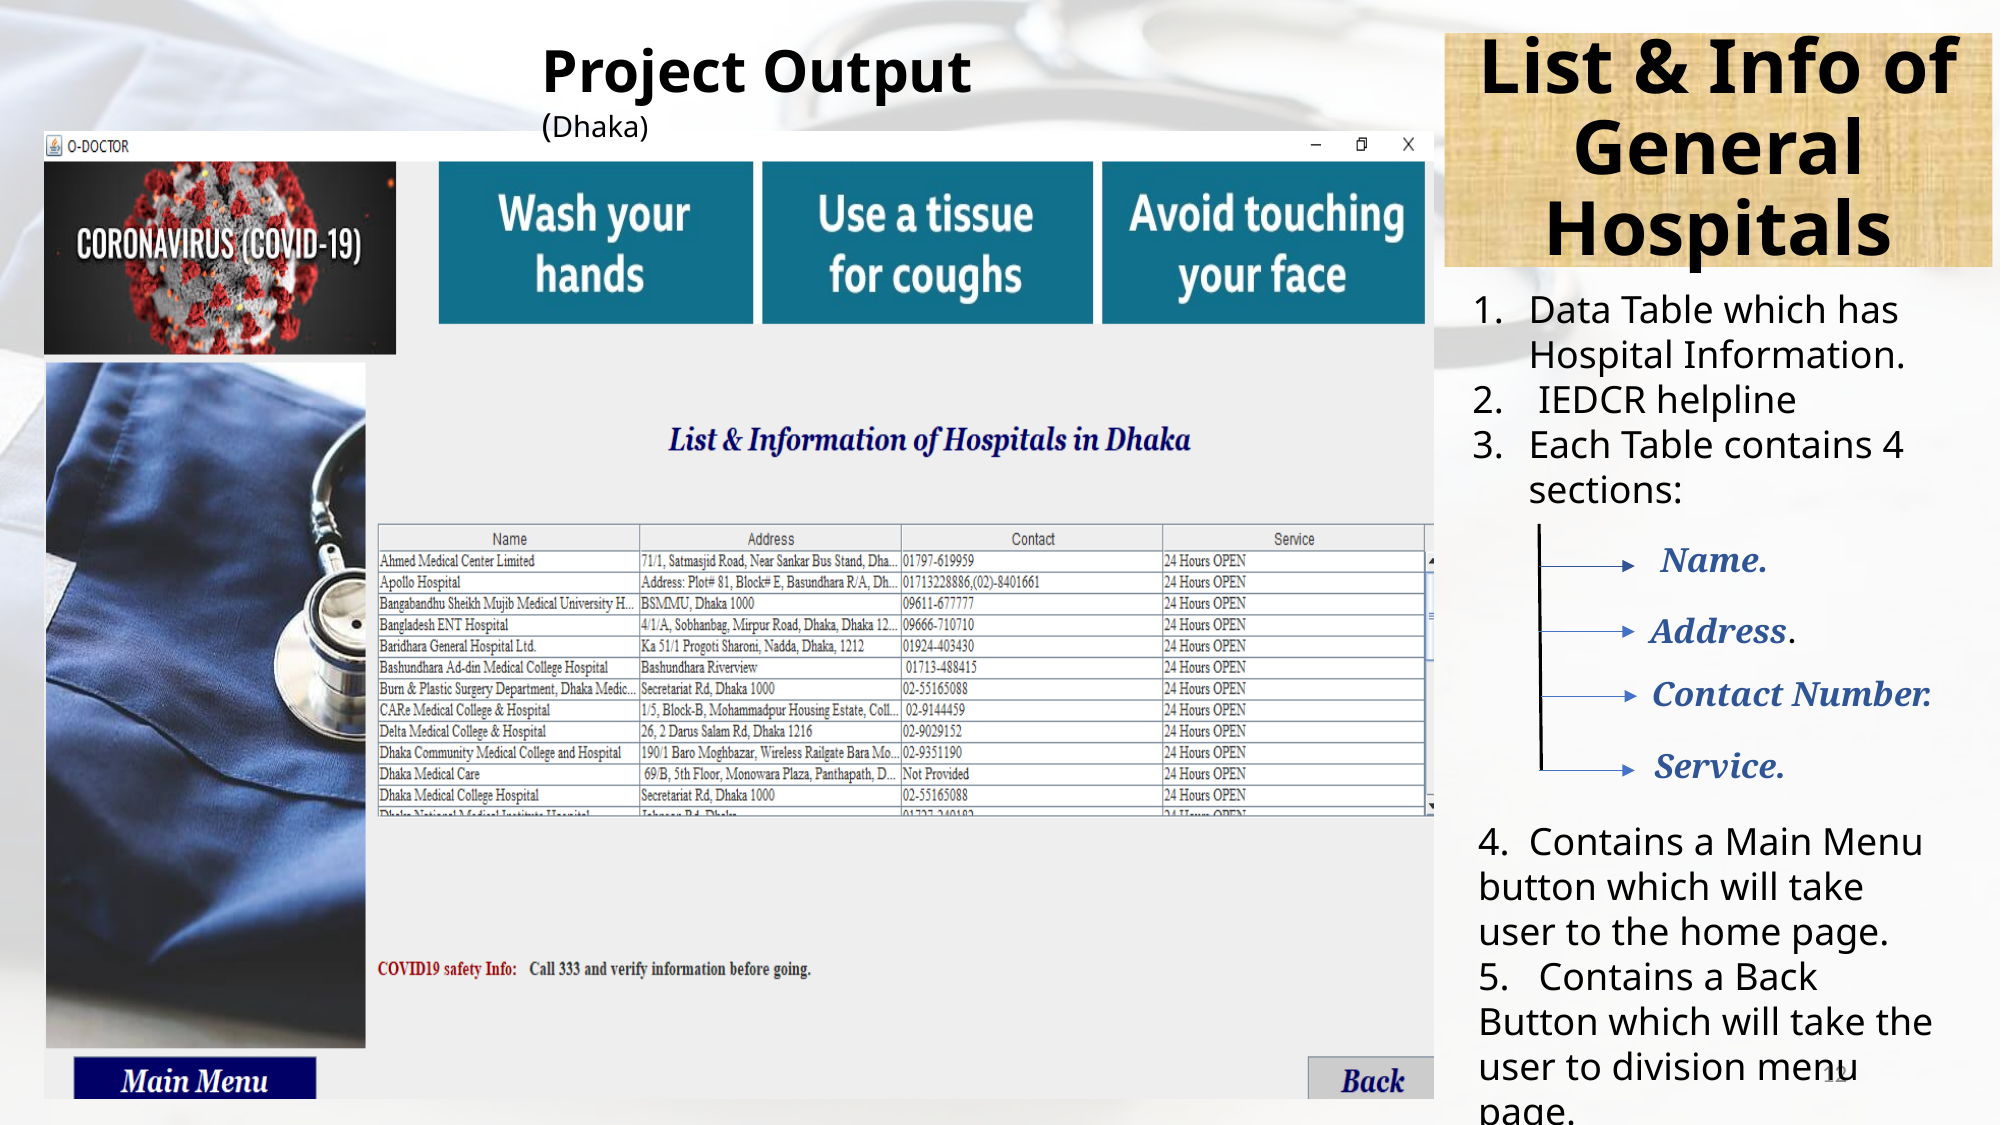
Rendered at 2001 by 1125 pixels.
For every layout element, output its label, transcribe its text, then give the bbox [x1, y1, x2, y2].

title List & Info of General Hospitals [1444, 33, 1993, 267]
text_box Address. [1634, 598, 1815, 659]
text_box Contact Number. [1636, 665, 1968, 721]
text_box Name. [1645, 532, 1792, 587]
text_box 4. Contains a Main Menu button which will take user to the home page. 5. Contains a Back Button which will take the user to division menu page. [1463, 810, 1953, 1125]
text_box Project Output (Dhaka) [527, 26, 1039, 131]
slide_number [137, 1099, 588, 1103]
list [44, 131, 1434, 1099]
slide_number 12 [1412, 1042, 1863, 1103]
footer Project: O-DOCTOR [662, 1099, 1338, 1103]
text_box Data Table which has Hospital Information. IEDCR helpline Each Table contains 4 sections: [1457, 278, 1951, 563]
text_box Service. [1639, 738, 1943, 793]
